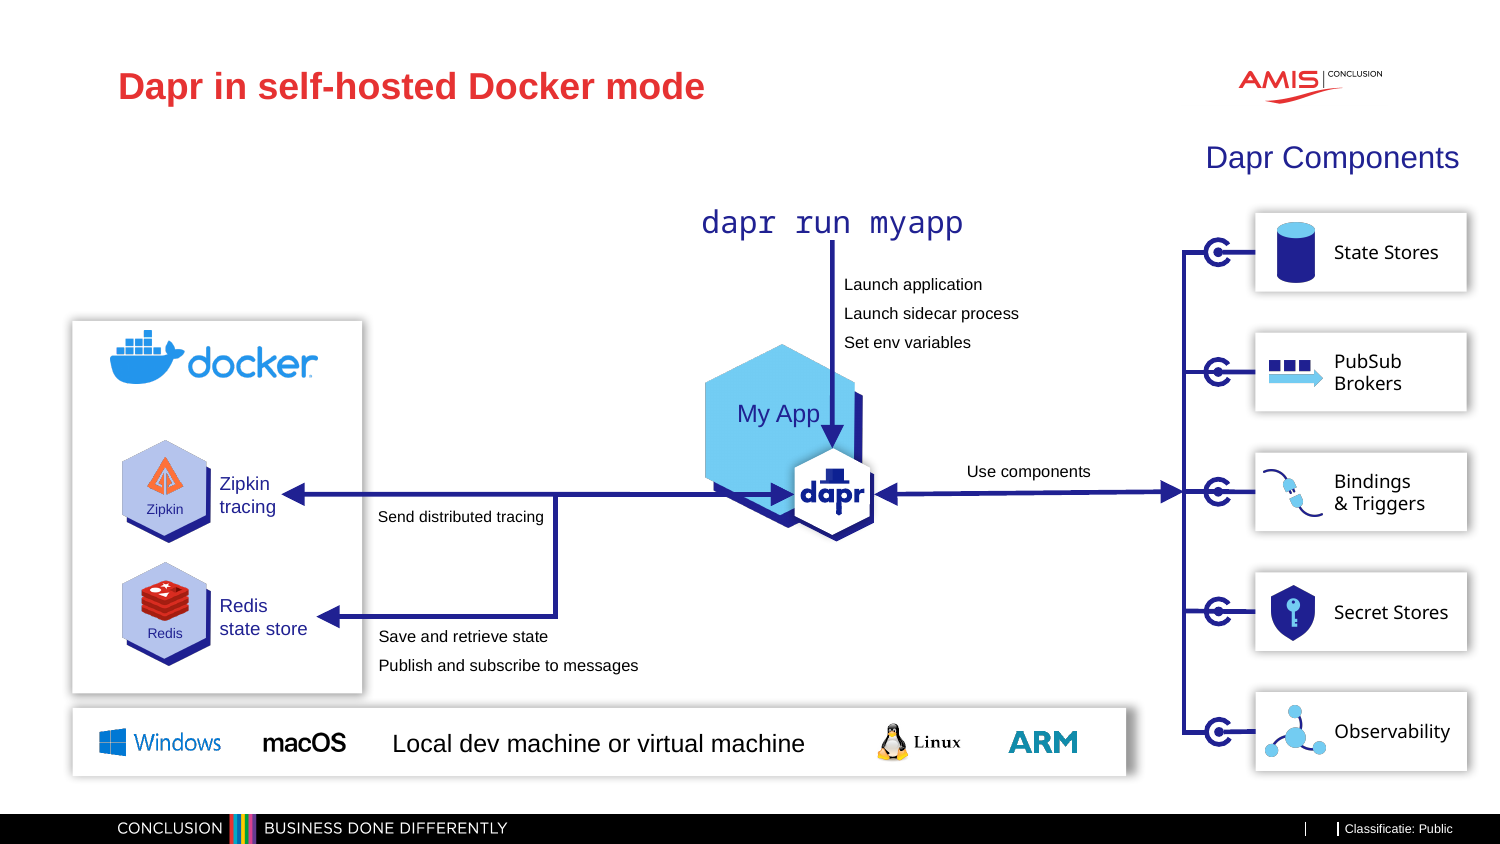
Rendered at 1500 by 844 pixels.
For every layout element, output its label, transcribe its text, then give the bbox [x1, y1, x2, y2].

title Dapr in self-hosted Docker mode [118, 47, 1205, 130]
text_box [72, 707, 1127, 777]
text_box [1204, 137, 1467, 771]
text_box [72, 320, 363, 694]
text_box dapr run myapp [701, 202, 964, 241]
picture [239, 814, 1500, 844]
text_box Launch application Launch sidecar process Set env variables [844, 273, 874, 344]
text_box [705, 344, 874, 542]
text_box Save and retrieve state Publish and subscribe to messages [378, 625, 661, 675]
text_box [316, 495, 795, 617]
picture [1205, 59, 1388, 106]
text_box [874, 239, 1256, 745]
picture [0, 814, 236, 844]
